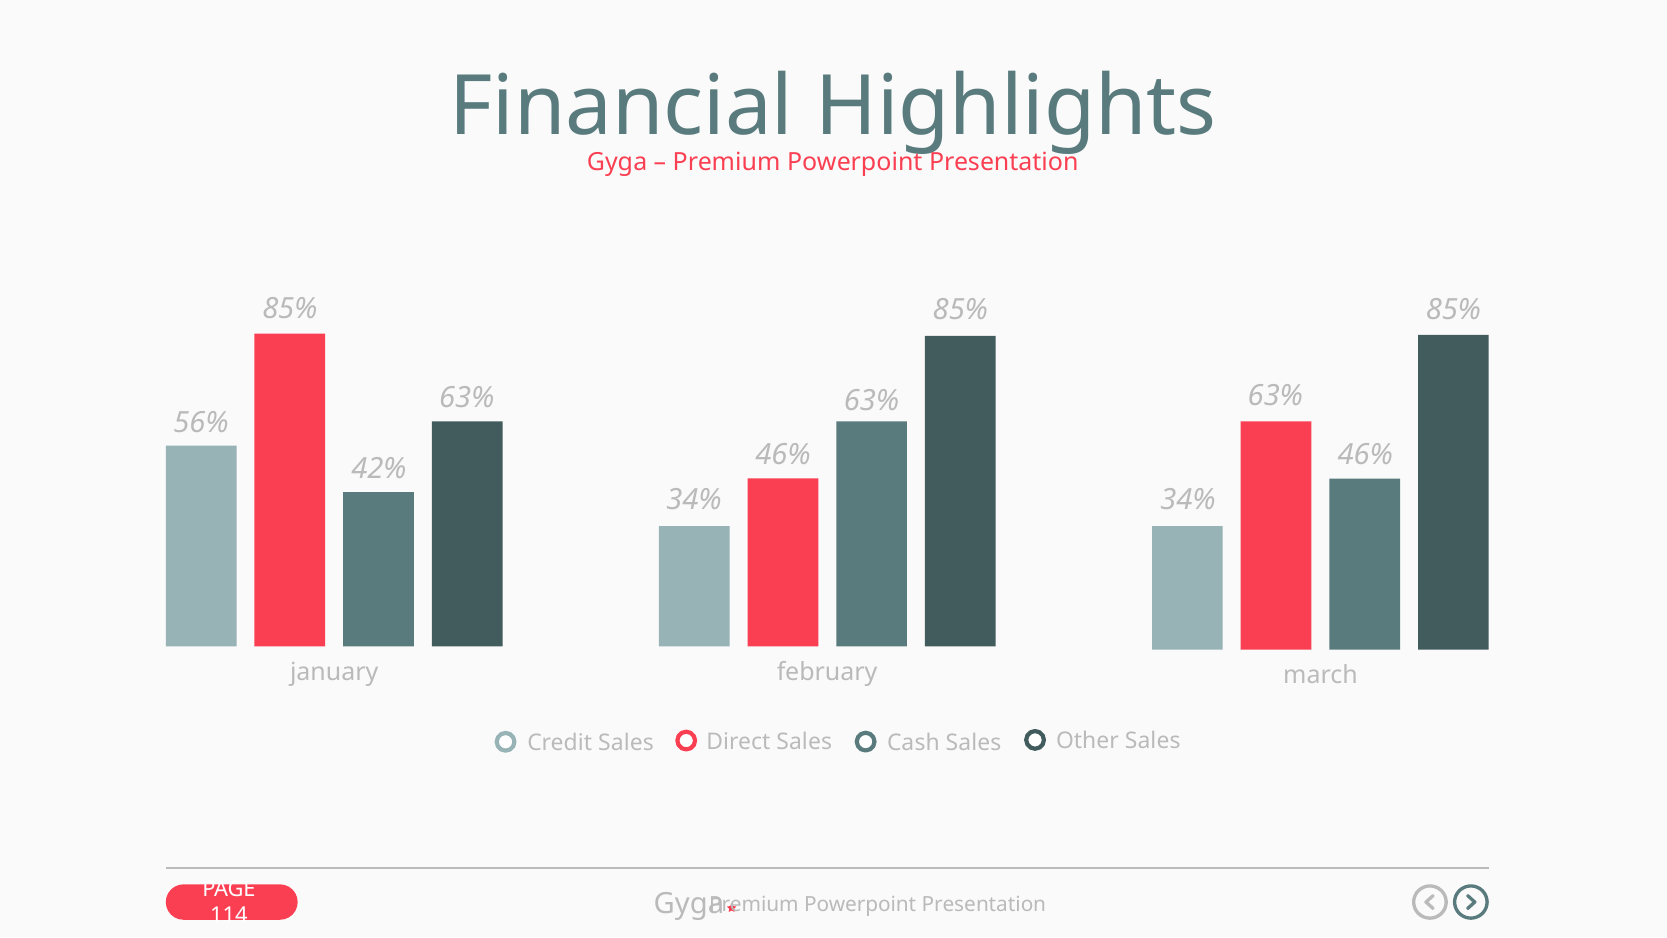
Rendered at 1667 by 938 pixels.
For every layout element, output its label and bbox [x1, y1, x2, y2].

text_box [854, 720, 1017, 763]
text_box [494, 720, 669, 763]
text_box [1150, 283, 1496, 696]
text_box [675, 719, 847, 762]
text_box [651, 473, 737, 523]
text_box [1024, 718, 1196, 761]
list [0, 43, 1667, 185]
text_box [1145, 473, 1231, 523]
text_box [657, 334, 998, 693]
text_box [917, 282, 1003, 333]
text_box [158, 281, 510, 693]
